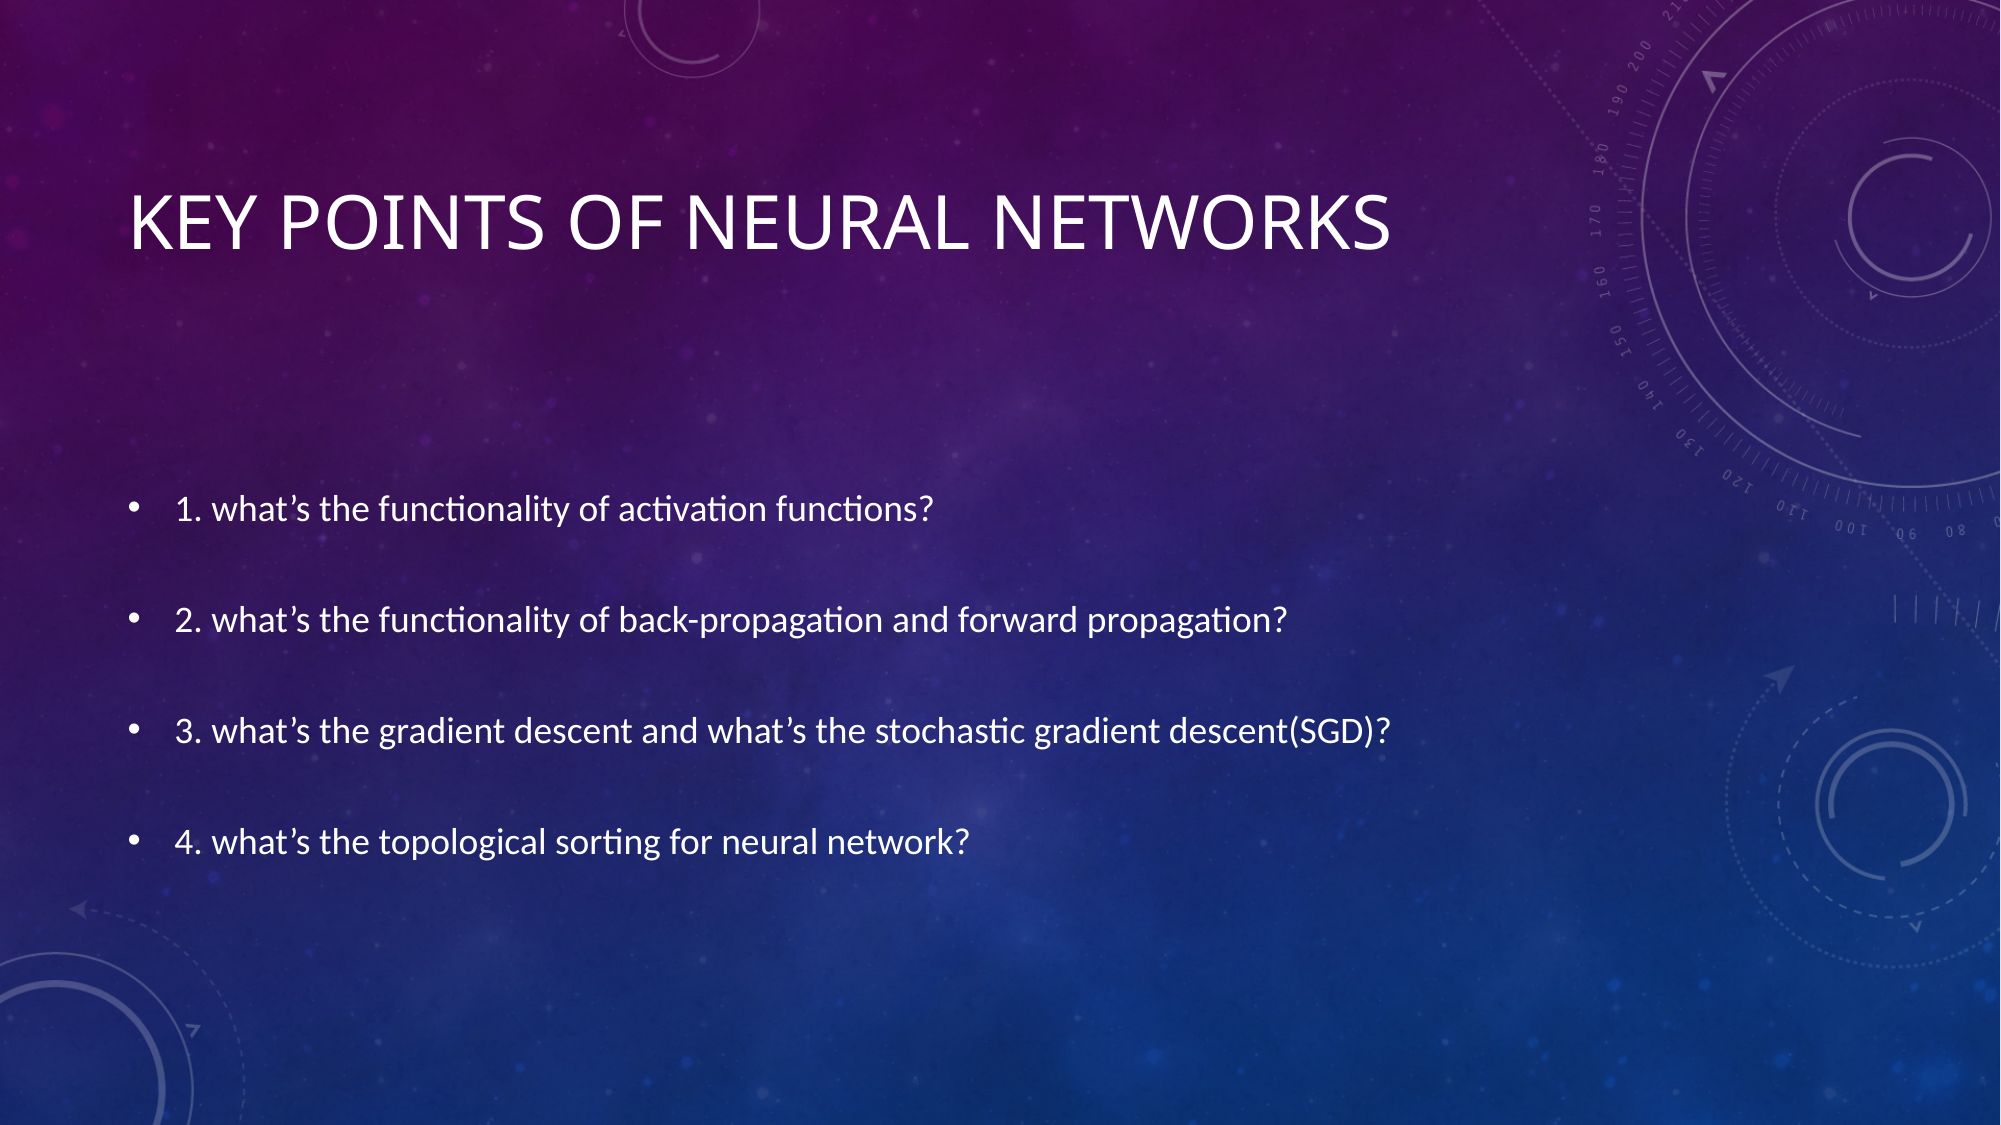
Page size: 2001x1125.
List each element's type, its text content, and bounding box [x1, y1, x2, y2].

list 1. what’s the functionality of activation functions? 2. what’s the functionality of back-propagation and forward propagation? 3. what’s the gradient descent and what’s the stochastic gradient descent(SGD)? 4. what’s the topological sorting for neural network? [112, 351, 1775, 950]
title Key points of neural networks [112, 99, 1775, 339]
picture [0, 0, 2001, 1125]
